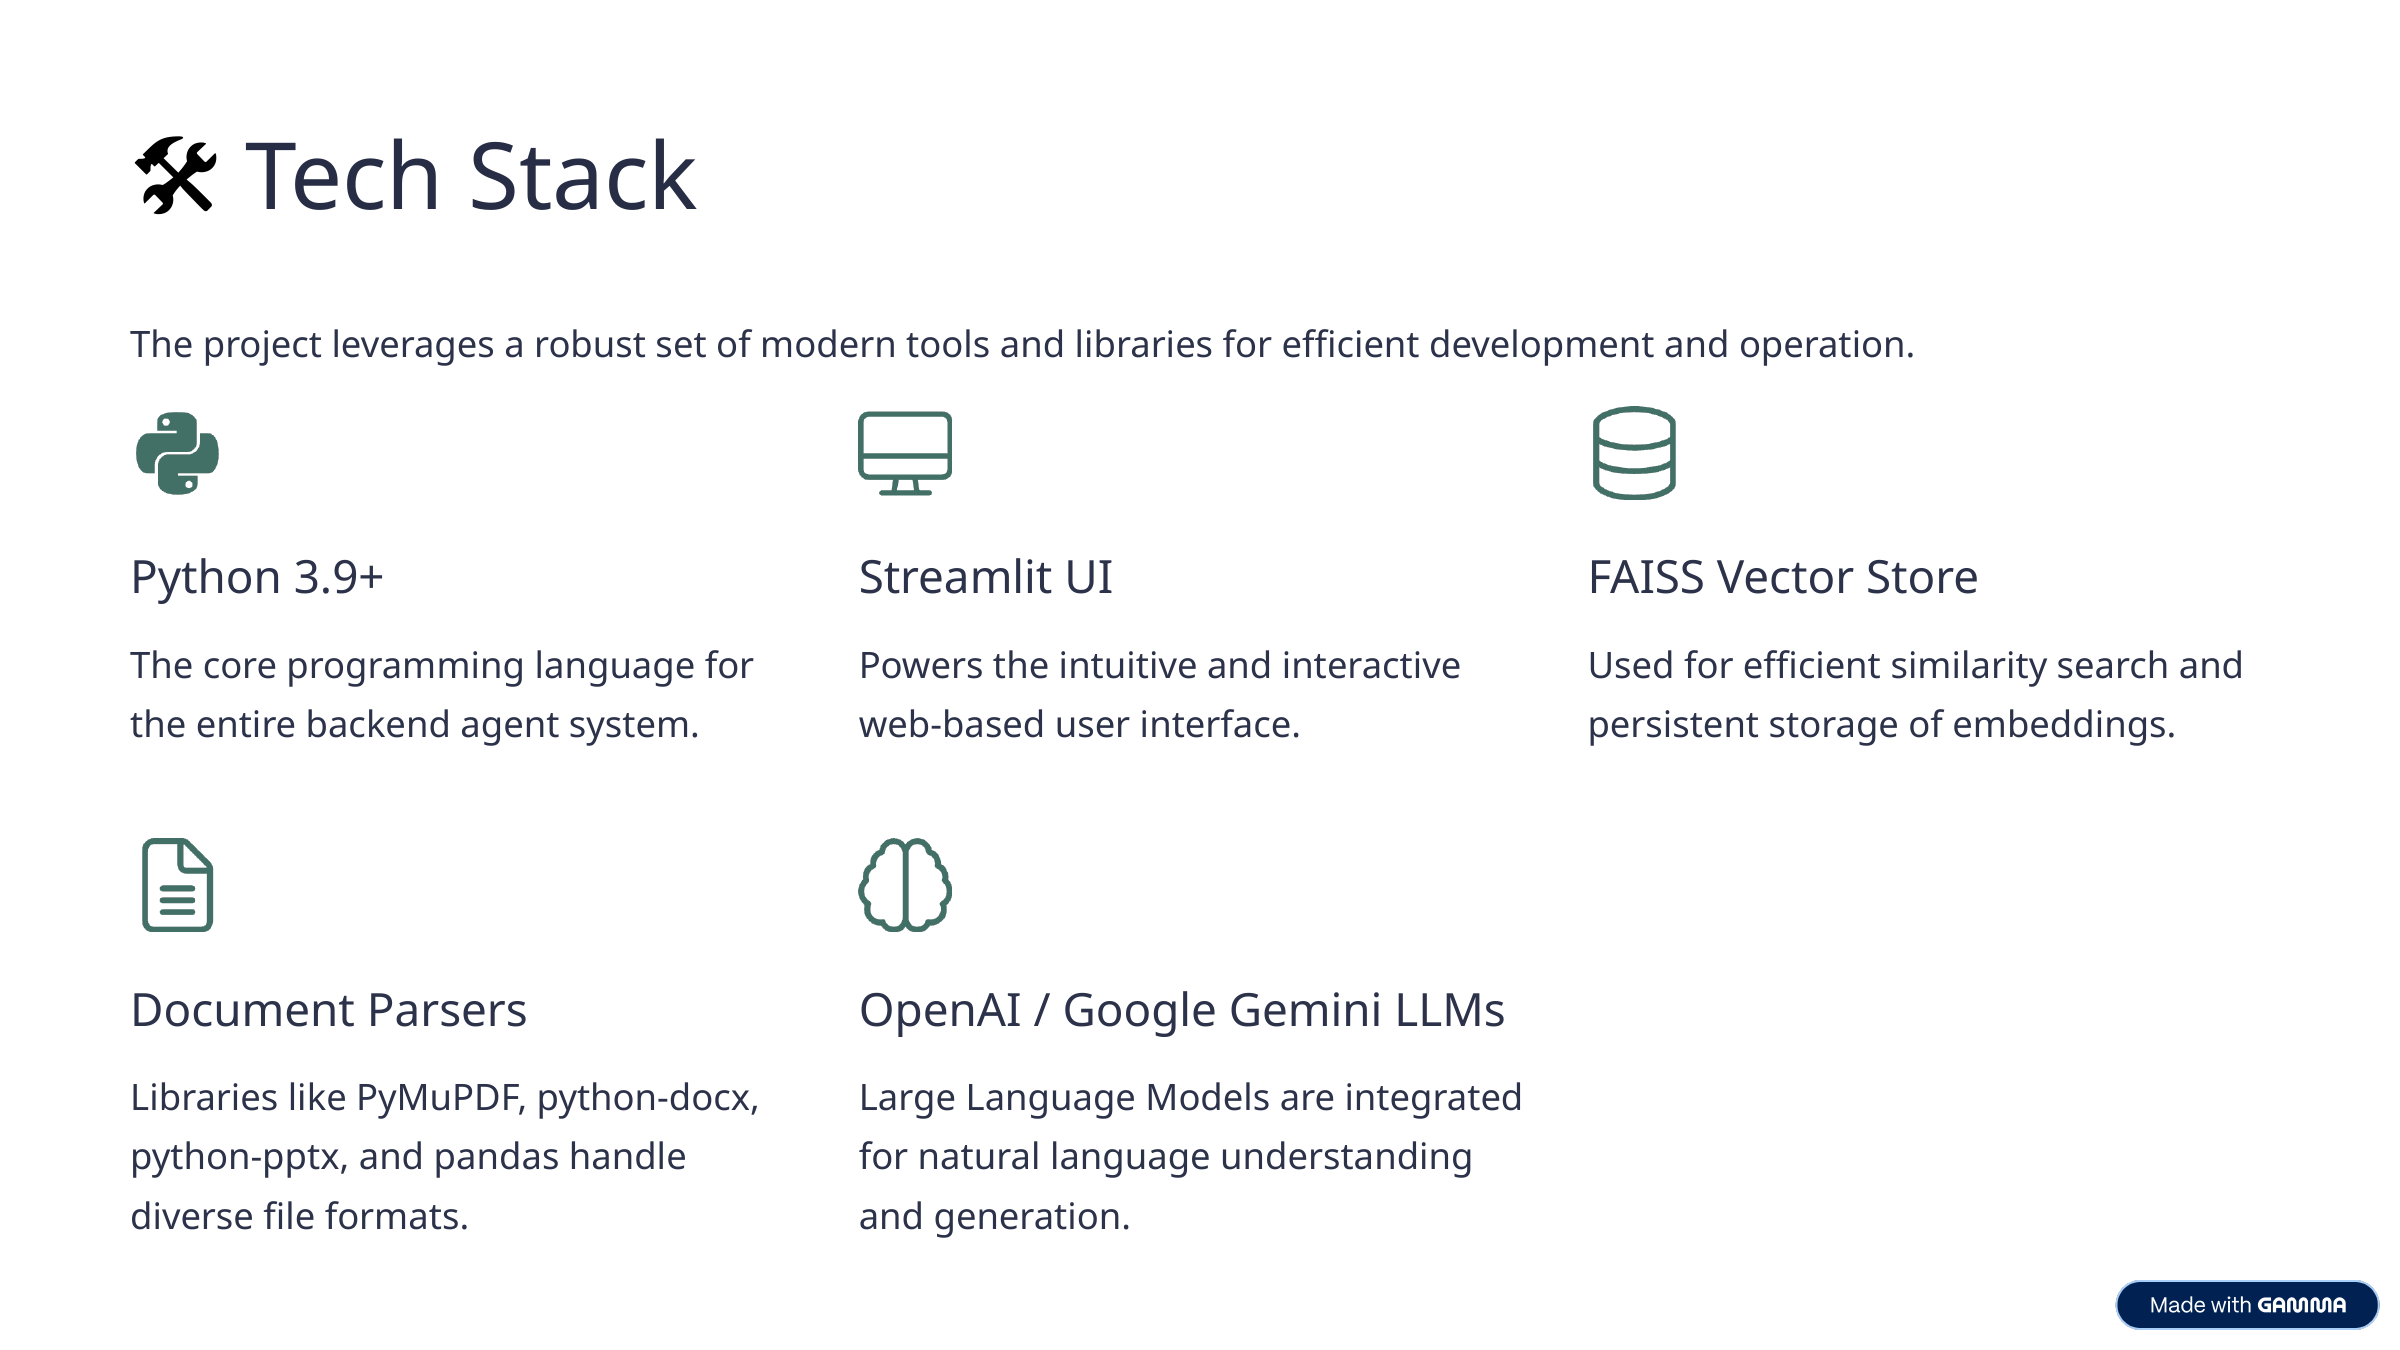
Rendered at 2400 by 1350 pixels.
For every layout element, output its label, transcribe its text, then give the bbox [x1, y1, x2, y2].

text_box Large Language Models are integrated for natural language understanding and generation. [858, 1058, 1541, 1237]
text_box Used for efficient similarity search and persistent storage of embeddings. [1587, 626, 2270, 746]
text_box OpenAI / Google Gemini LLMs [858, 977, 1468, 1036]
text_box The core programming language for the entire backend agent system. [130, 626, 813, 746]
text_box Powers the intuitive and interactive web-based user interface. [858, 626, 1541, 746]
text_box The project leverages a robust set of modern tools and libraries for efficient development and operation. [130, 304, 2270, 365]
text_box 🛠️ Tech Stack [130, 112, 1061, 231]
picture [130, 838, 224, 932]
picture [1587, 406, 1681, 500]
text_box Streamlit UI [858, 545, 1324, 604]
picture [2106, 1271, 2389, 1339]
text_box Document Parsers [130, 977, 596, 1036]
picture [858, 838, 952, 932]
text_box FAISS Vector Store [1587, 545, 2053, 604]
text_box Python 3.9+ [130, 545, 596, 604]
text_box Libraries like PyMuPDF, python-docx, python-pptx, and pandas handle diverse file formats. [130, 1058, 813, 1237]
picture [858, 406, 952, 500]
picture [130, 406, 224, 500]
